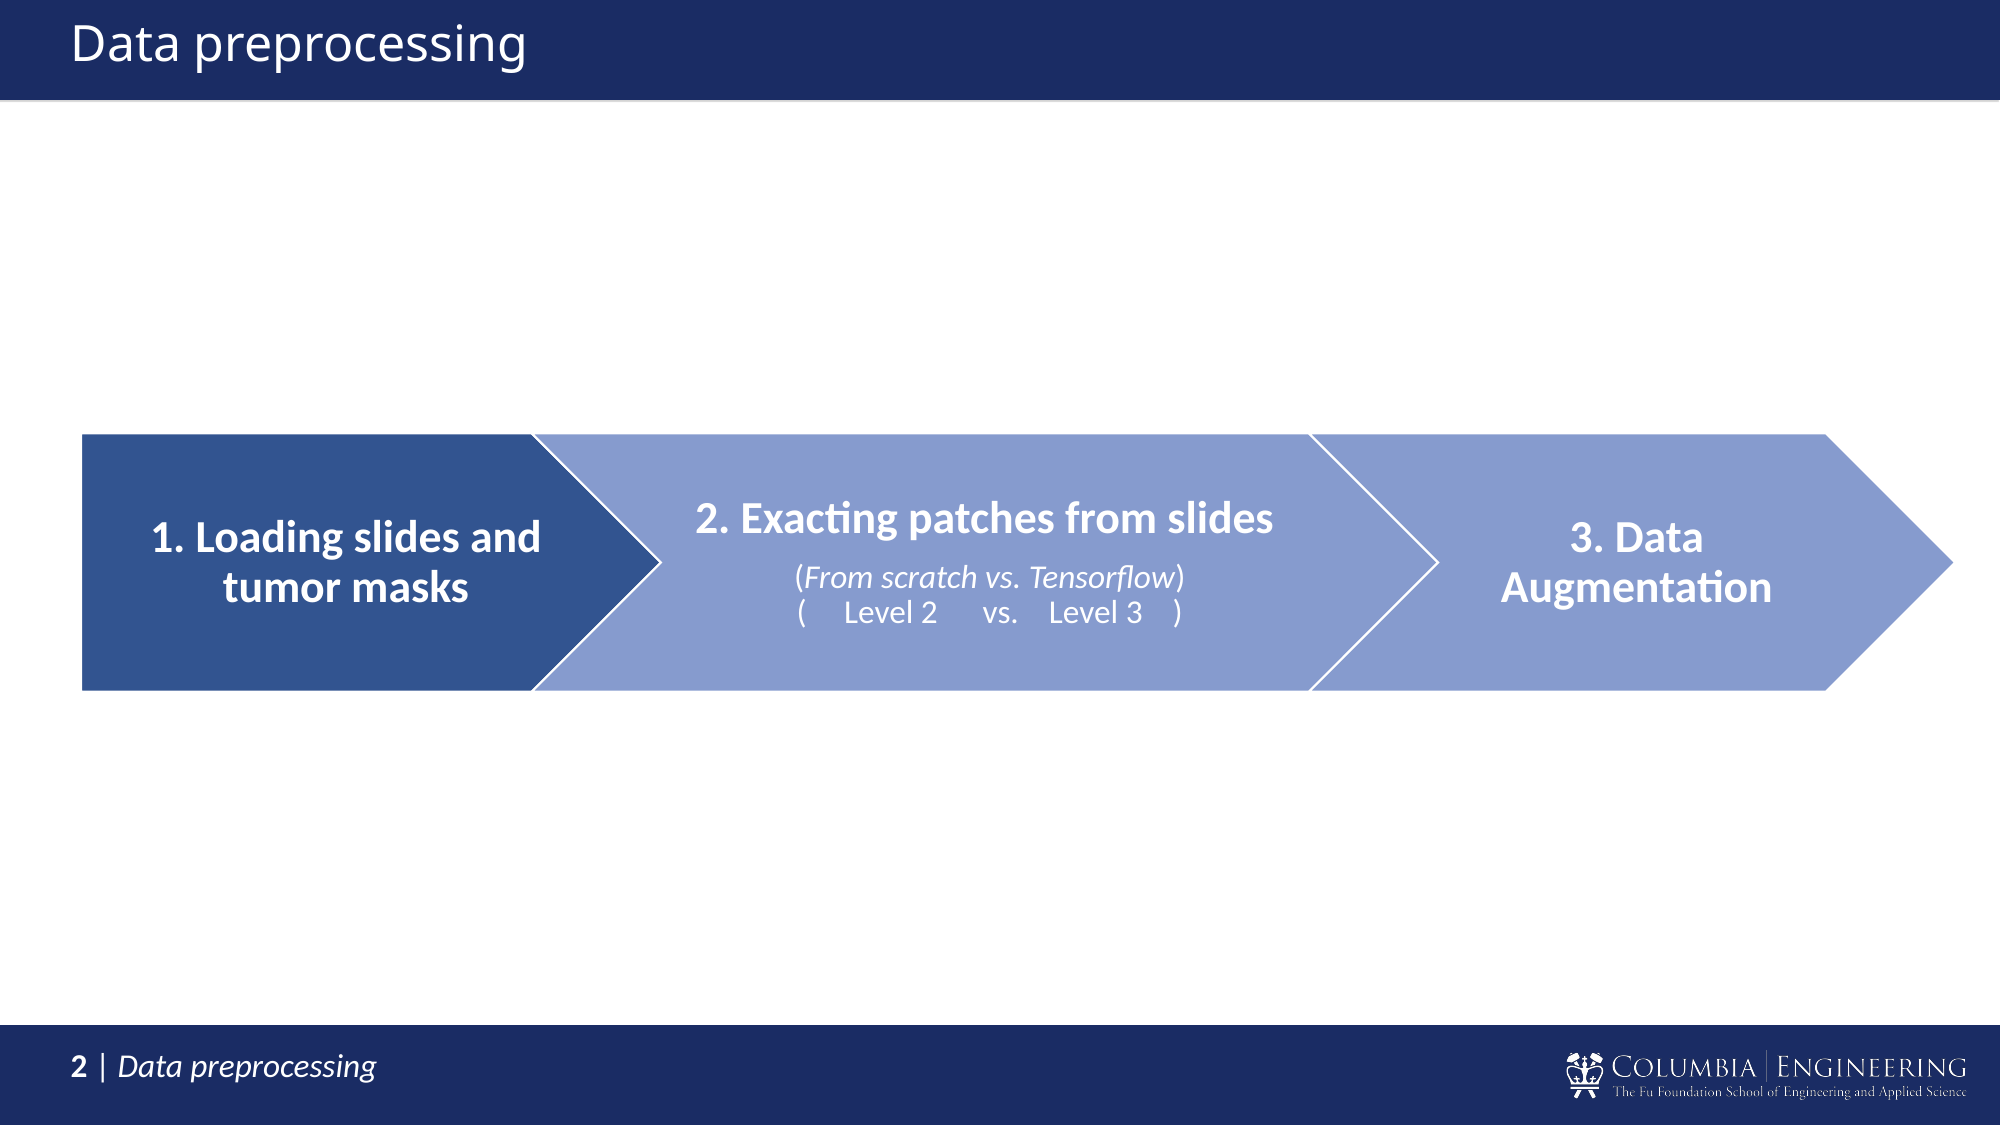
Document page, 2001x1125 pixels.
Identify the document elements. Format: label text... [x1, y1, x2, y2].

text_box [0, 1025, 2000, 1125]
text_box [80, 268, 1956, 857]
text_box 2 | Data preprocessing [55, 1027, 1540, 1092]
text_box Data preprocessing [55, 14, 1540, 79]
text_box [0, 0, 2000, 100]
picture [1566, 1050, 1967, 1100]
